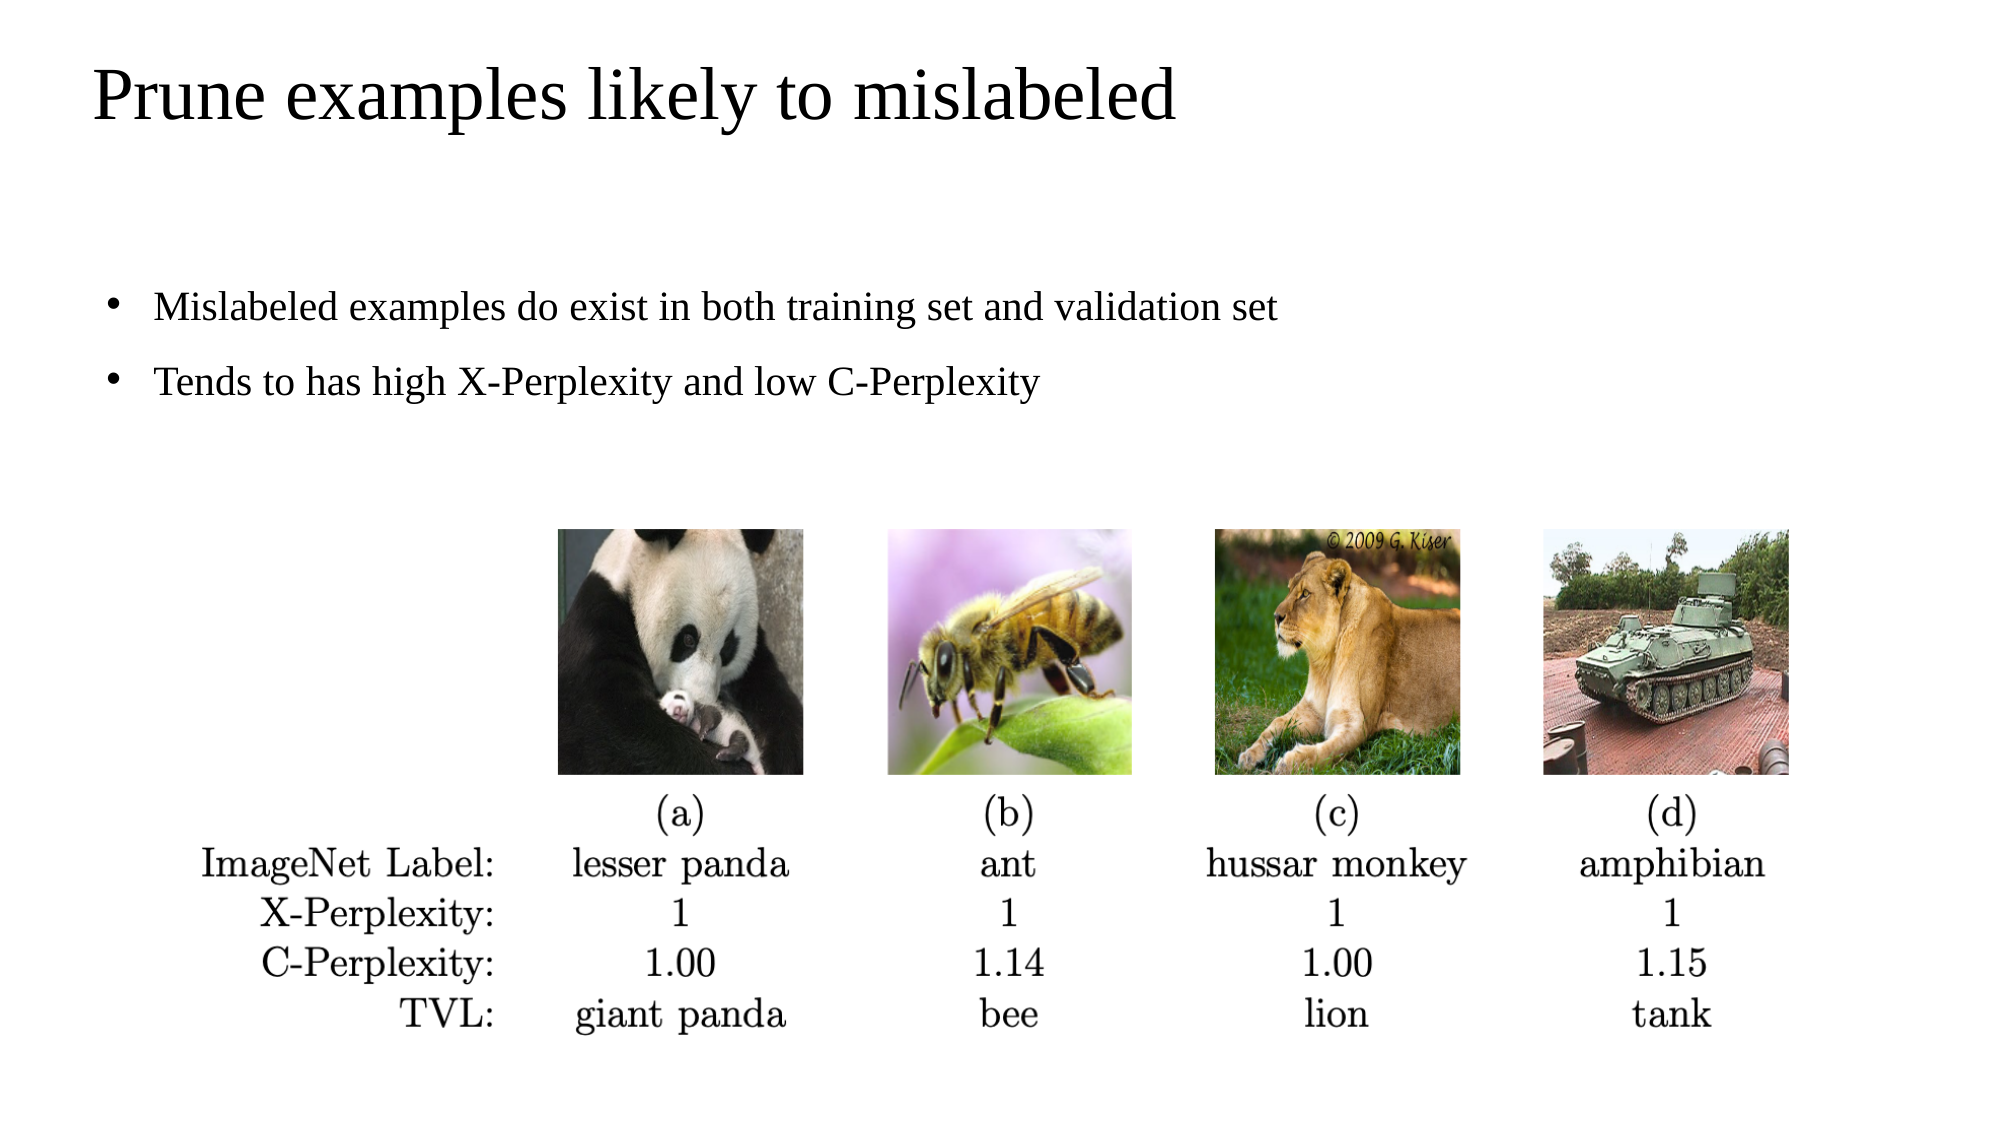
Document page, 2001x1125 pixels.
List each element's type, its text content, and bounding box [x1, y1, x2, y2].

title Prune examples likely to mislabeled [77, 1, 1866, 189]
text_box Mislabeled examples do exist in both training set and validation set Tends to has high X-Perplexity and low C-Perplexity [91, 245, 1371, 411]
picture [198, 524, 1802, 1045]
text_box [91, 282, 1881, 1004]
